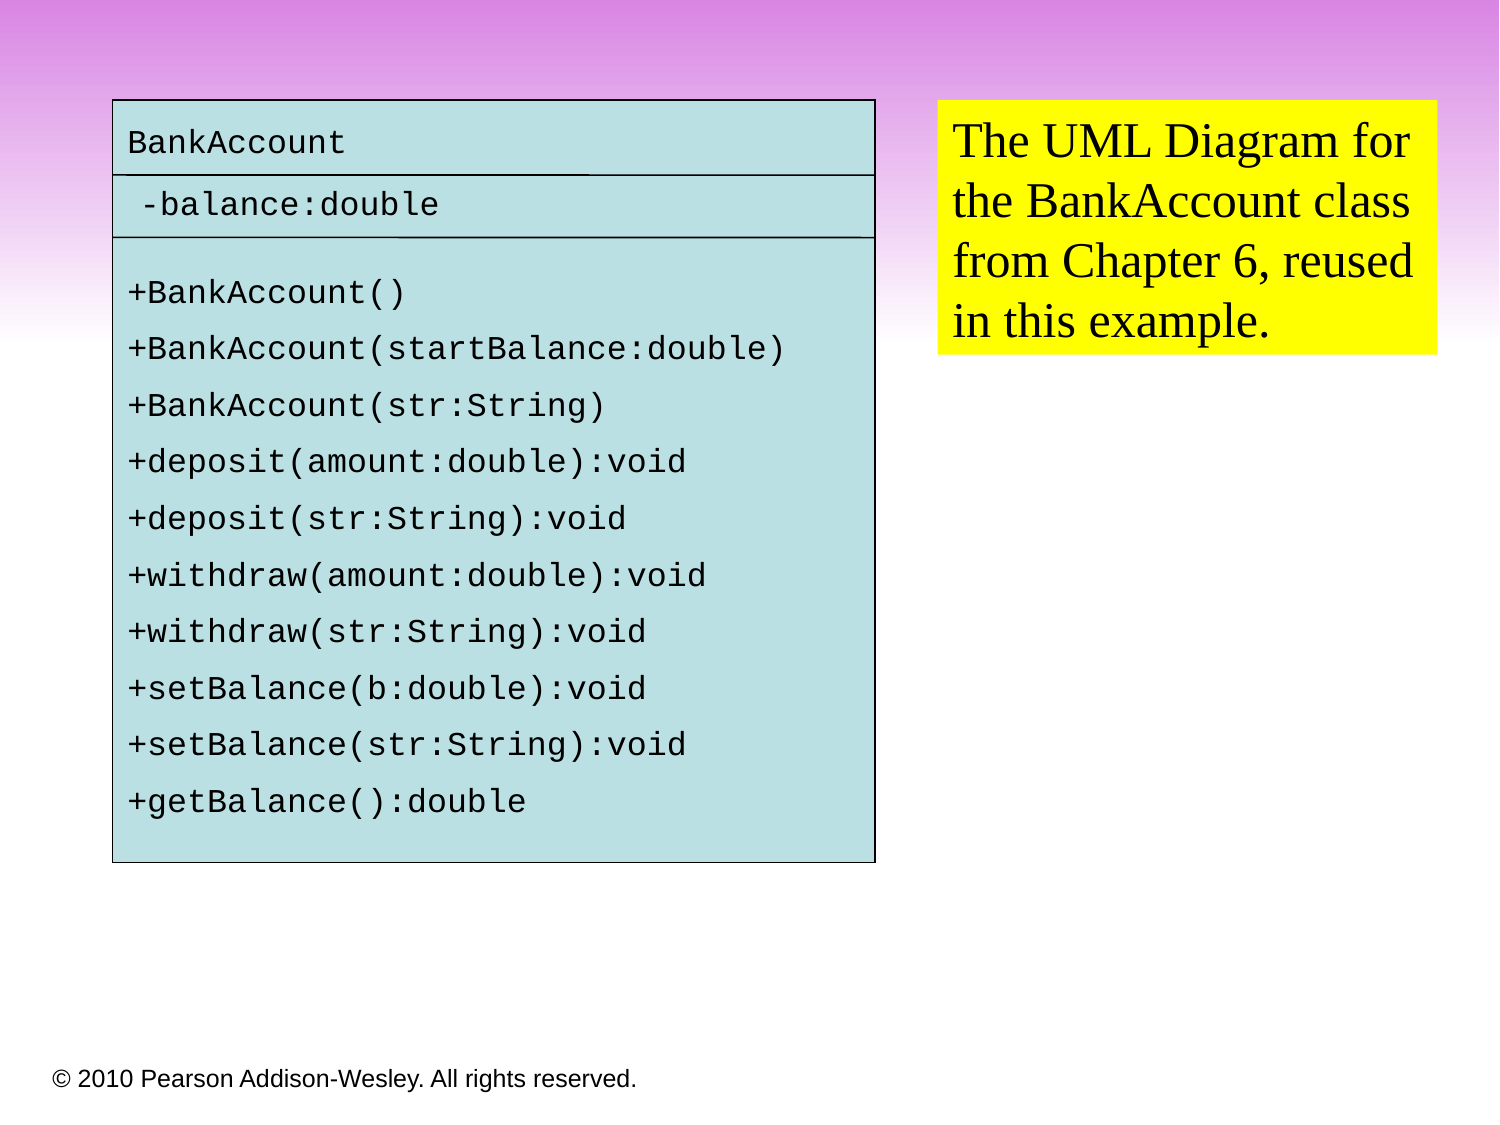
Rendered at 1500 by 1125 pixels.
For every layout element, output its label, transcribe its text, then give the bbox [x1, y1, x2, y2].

text_box [112, 175, 875, 237]
text_box [112, 99, 875, 175]
text_box The UML Diagram for the BankAccount class from Chapter 6, reused in this example. [937, 99, 1438, 355]
text_box -balance:double [124, 174, 800, 230]
text_box BankAccount [112, 112, 863, 168]
text_box +BankAccount() +BankAccount(startBalance:double) +BankAccount(str:String) +deposit(amount:double):void +deposit(str:String):void +withdraw(amount:double):void +withdraw(str:String):void +setBalance(b:double):void +setBalance(str:String):void +getBalance():double [112, 262, 875, 827]
text_box [112, 827, 875, 863]
text_box [112, 238, 875, 262]
